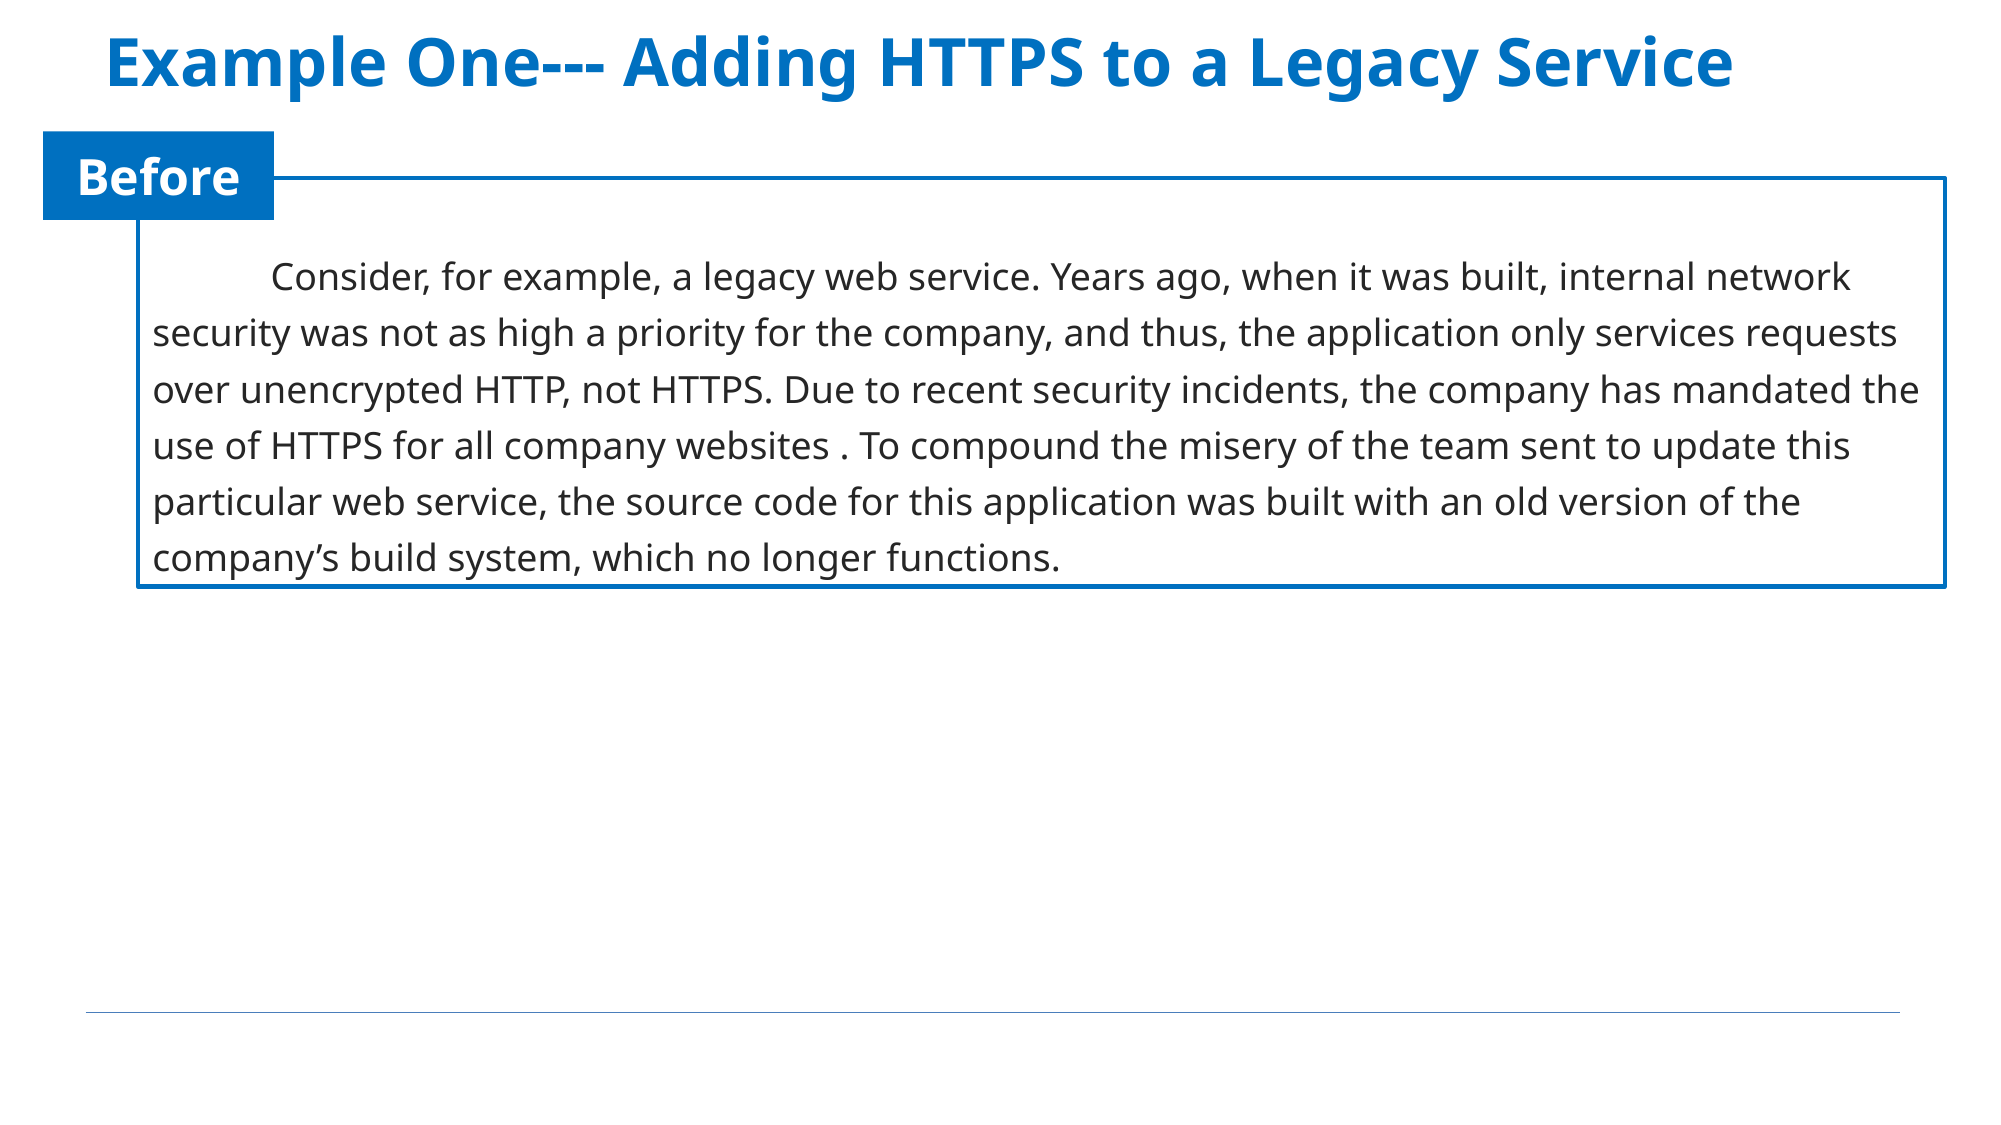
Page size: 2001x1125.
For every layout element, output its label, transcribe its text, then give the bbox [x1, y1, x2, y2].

text_box Example One--- Adding HTTPS to a Legacy Service [89, 11, 1890, 116]
text_box Before [41, 129, 276, 222]
text_box Consider, for example, a legacy web service. Years ago, when it was built, internal network security was not as high a priority for the company, and thus, the application only services requests over unencrypted HTTP, not HTTPS. Due to recent security incidents, the company has mandated the use of HTTPS for all company websites . To compound the misery of the team sent to update this particular web service, the source code for this application was built with an old version of the company’s build system, which no longer functions. [137, 178, 1945, 587]
text_box [273, 346, 2000, 355]
